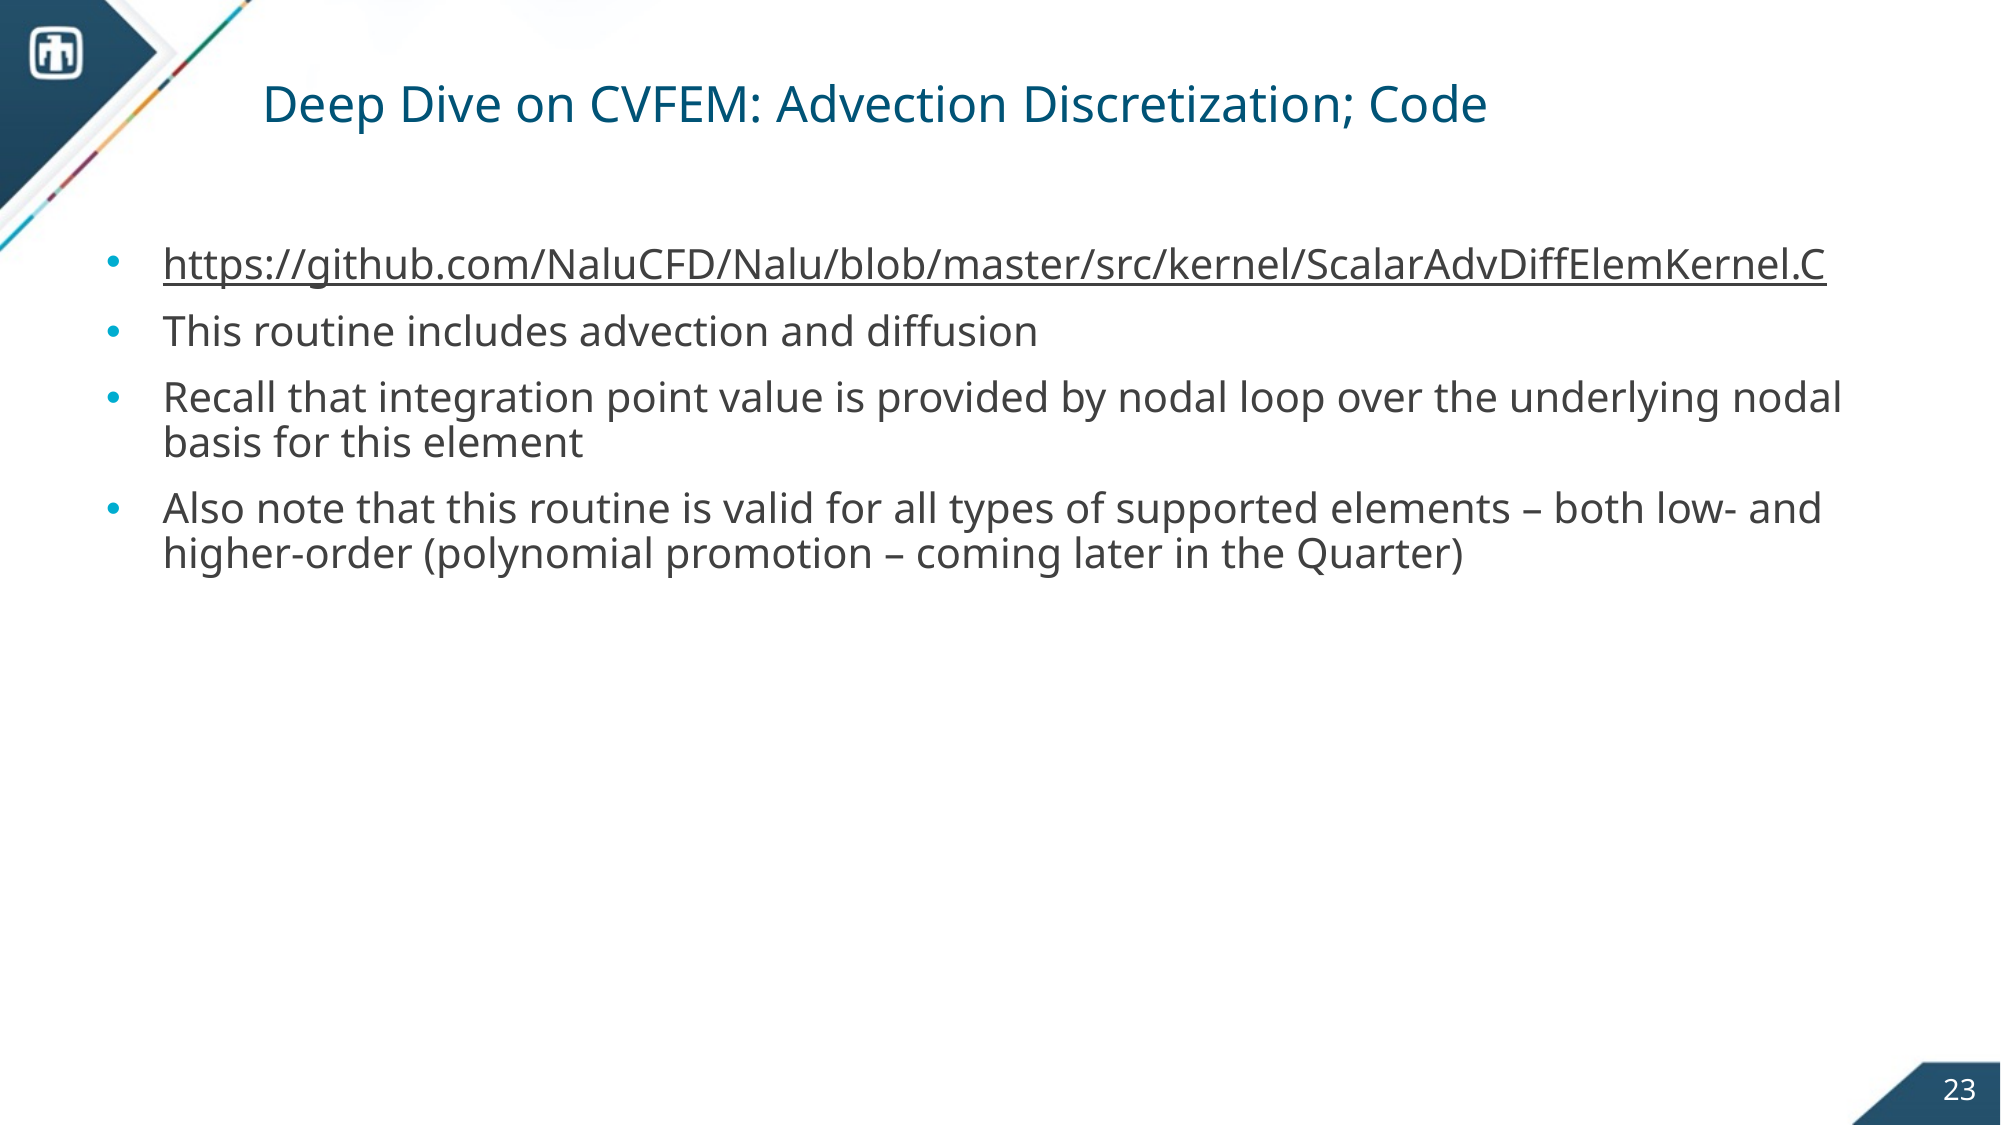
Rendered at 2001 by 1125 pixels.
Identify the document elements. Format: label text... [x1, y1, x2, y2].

slide_number 23 [1919, 1061, 2000, 1122]
picture [0, 0, 2001, 1125]
title Deep Dive on CVFEM: Advection Discretization; Code [262, 42, 1919, 170]
list https://github.com/NaluCFD/Nalu/blob/master/src/kernel/ScalarAdvDiffElemKernel.C This routine includes advection and diffusion Recall that integration point value is provided by nodal loop over the underlying nodal basis for this element Also note that this routine is valid for all types of supported elements – both low- and higher-order (polynomial promotion – coming later in the Quarter) [106, 231, 1919, 1104]
